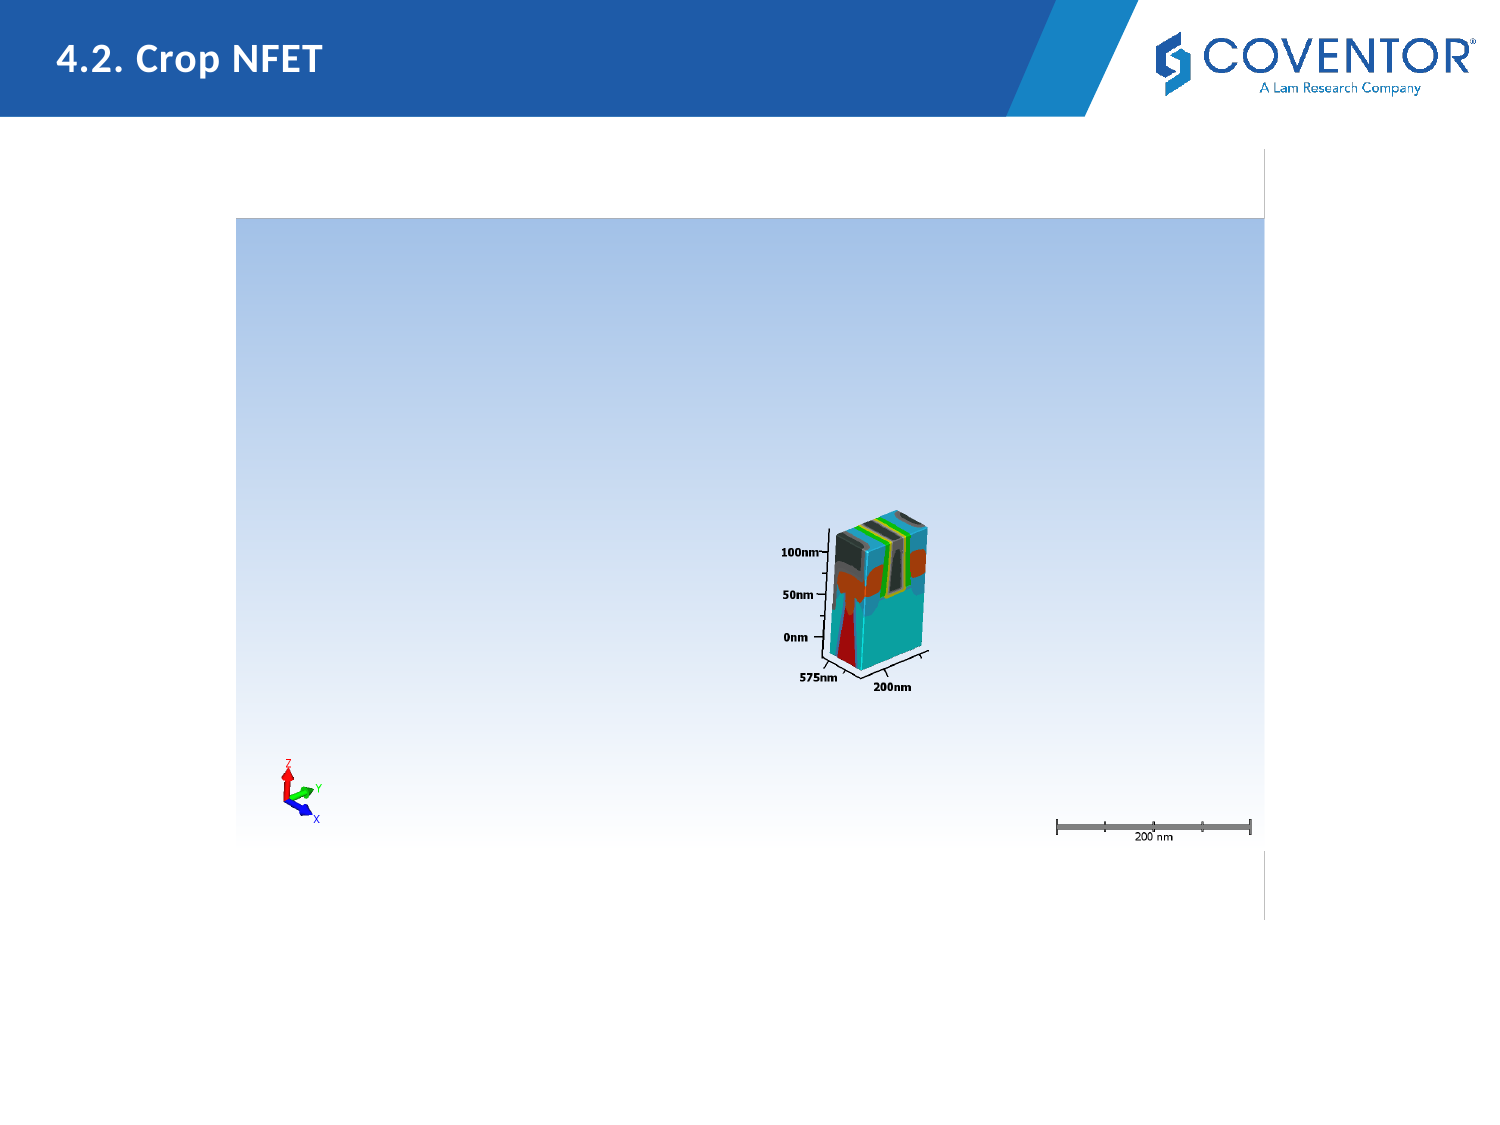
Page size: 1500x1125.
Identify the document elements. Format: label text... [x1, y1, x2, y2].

picture [1144, 25, 1486, 103]
picture [41, 148, 1459, 921]
title 4.2. Crop NFET [41, 9, 951, 102]
